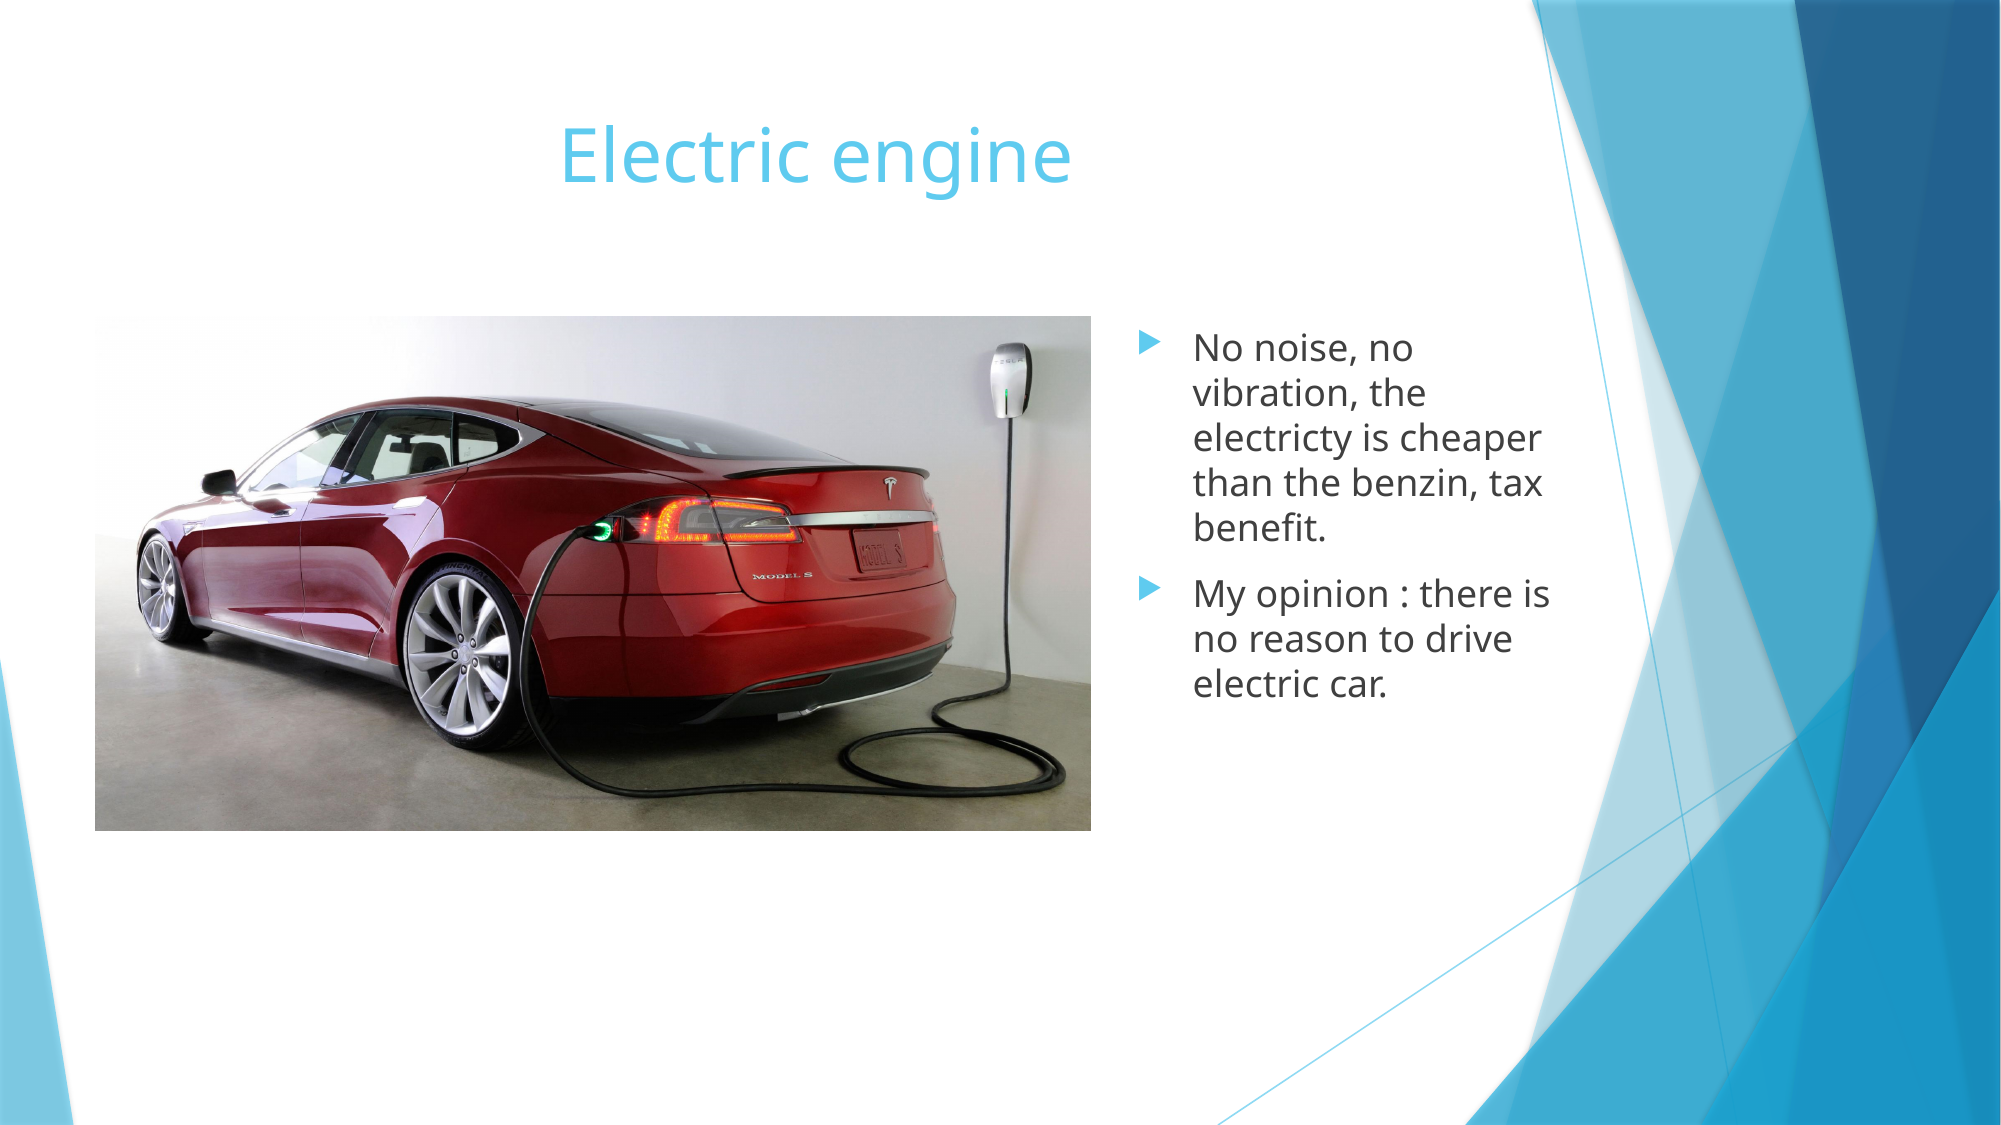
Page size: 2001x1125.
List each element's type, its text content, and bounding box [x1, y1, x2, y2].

list No noise, no vibration, the electricty is cheaper than the benzin, tax benefit. My opinion : there is no reason to drive electric car. [1121, 316, 1571, 954]
title Electric engine [111, 99, 1522, 317]
picture [94, 316, 1092, 832]
